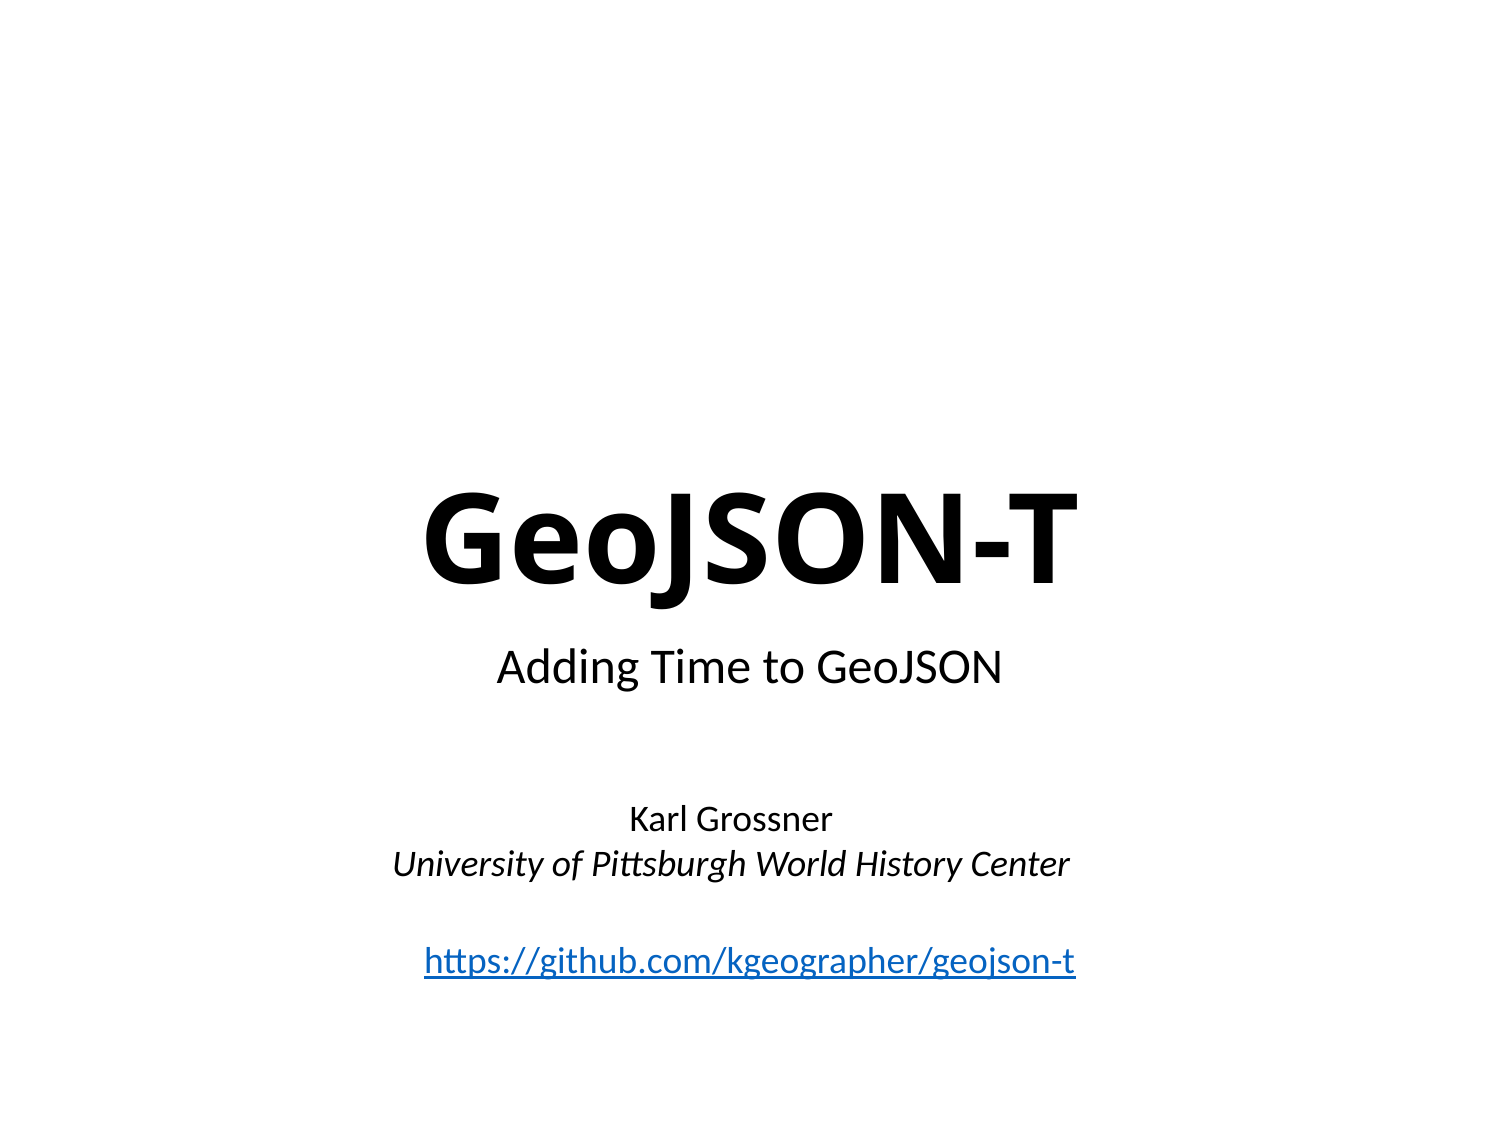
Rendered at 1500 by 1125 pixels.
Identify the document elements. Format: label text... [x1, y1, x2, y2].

text_box Karl Grossner University of Pittsburgh World History Center [356, 786, 1107, 892]
text_box https://github.com/kgeographer/geojson-t [409, 928, 1091, 989]
title GeoJSON-T [112, 440, 1388, 618]
subtitle Adding Time to GeoJSON [187, 633, 1313, 706]
